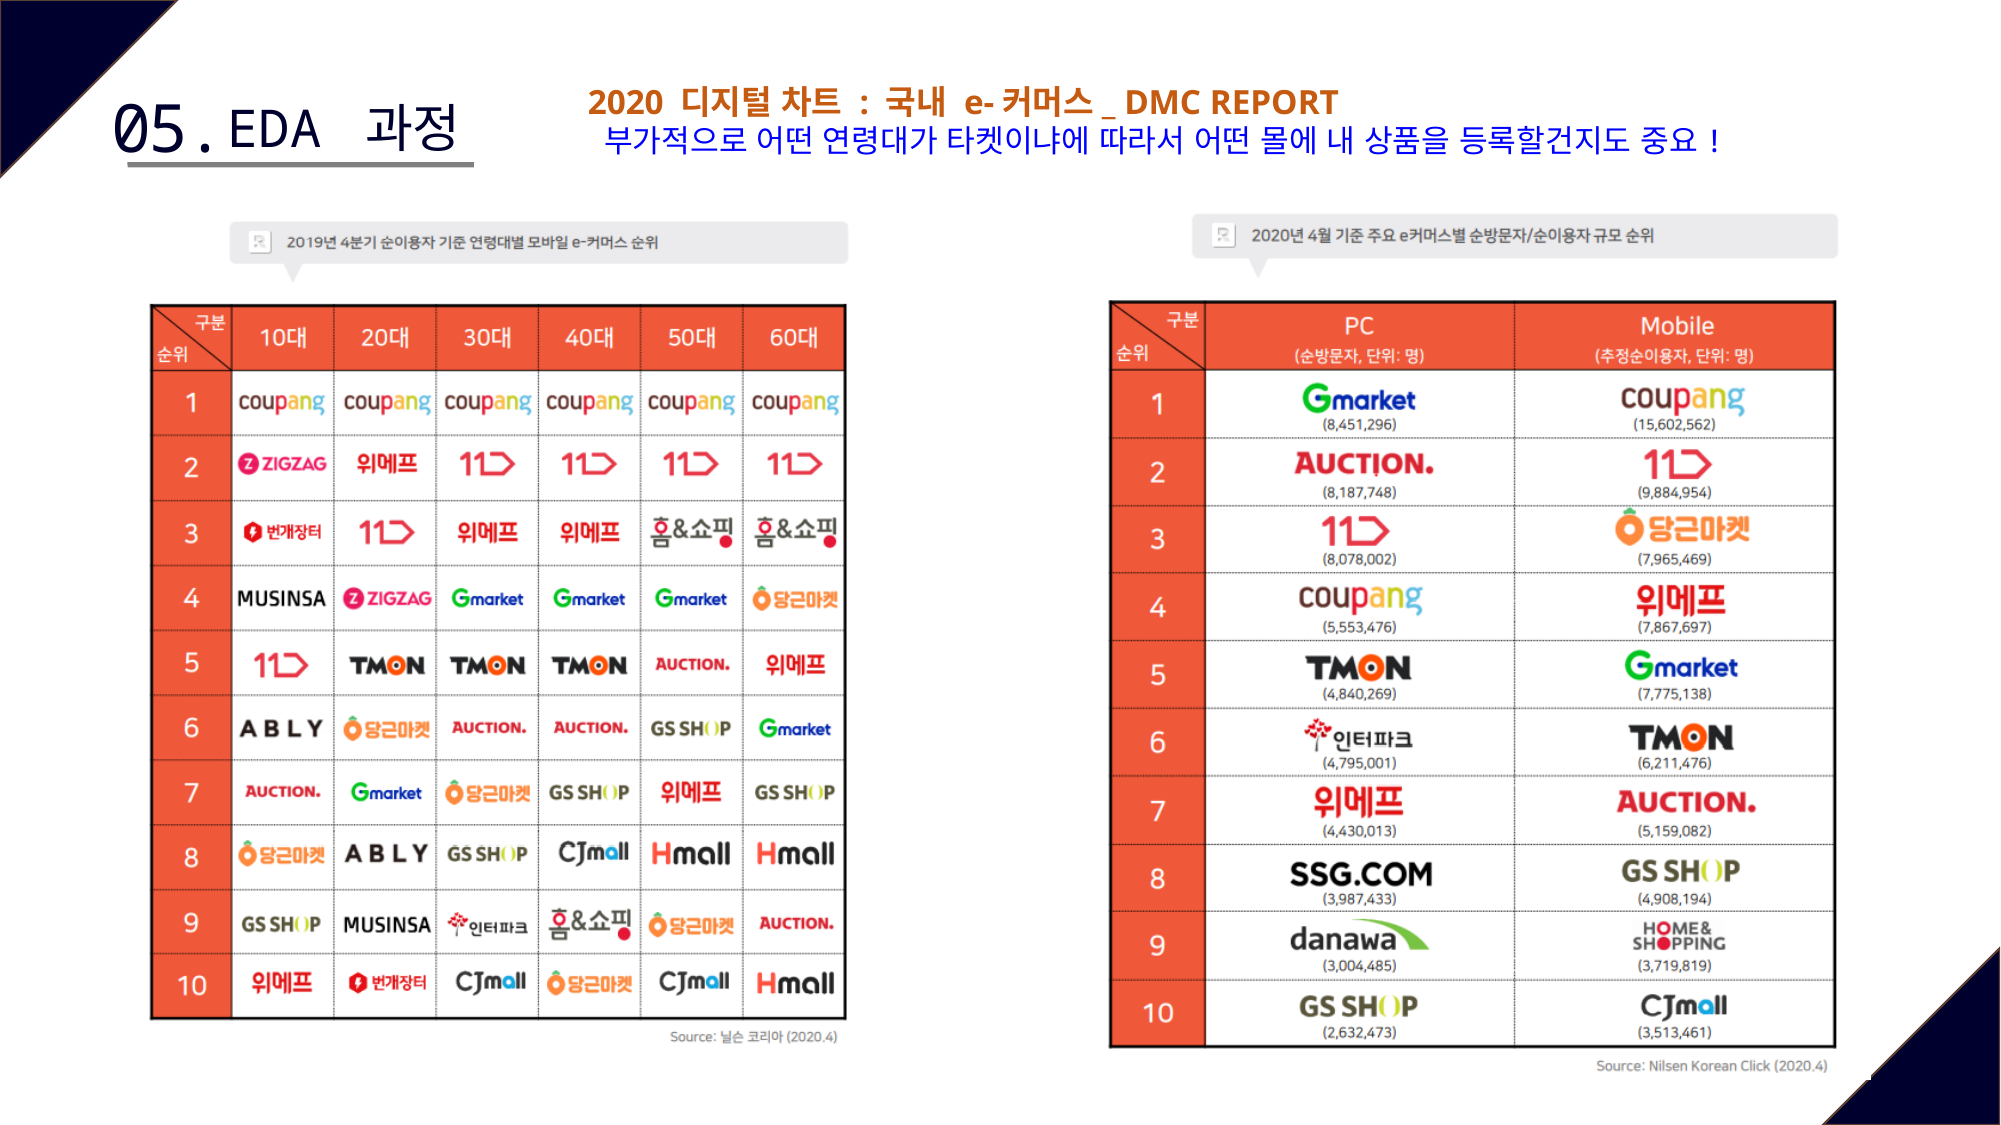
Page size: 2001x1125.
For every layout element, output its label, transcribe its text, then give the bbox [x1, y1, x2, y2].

text_box 2020 디지털 차트 : 국내 e-커머스_ DMC REPORT 부가적으로 어떤 연령대가 타켓이냐에 따라서 어떤 몰에 내 상품을 등록할건지도 중요! [573, 73, 1739, 167]
picture [122, 199, 866, 1048]
picture [1094, 199, 1871, 1080]
text_box EDA 과정 [241, 87, 573, 166]
text_box 05. [96, 78, 241, 173]
